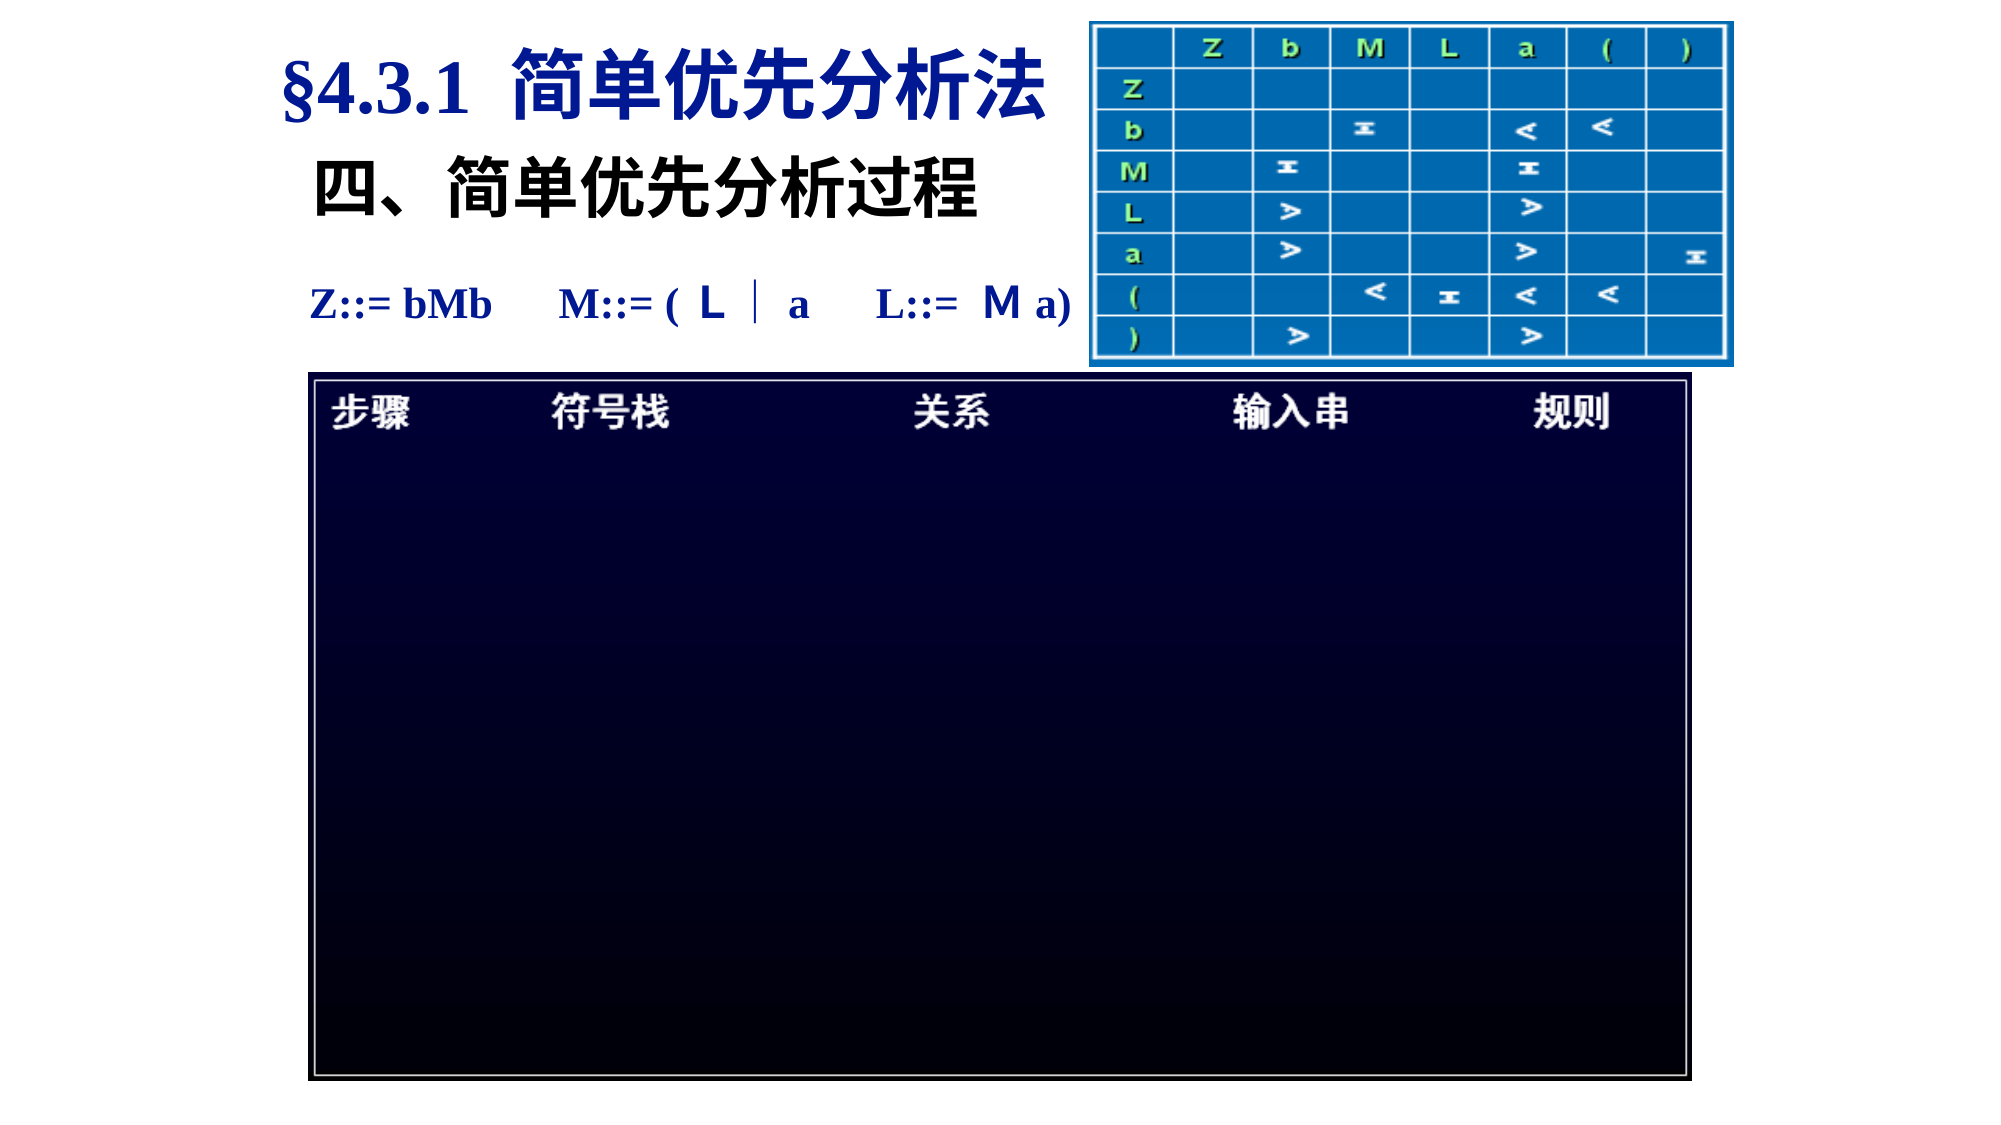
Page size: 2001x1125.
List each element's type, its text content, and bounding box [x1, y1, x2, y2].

picture [308, 372, 1692, 1081]
picture [1089, 21, 1734, 367]
text_box 四、简单优先分析过程 [297, 98, 995, 233]
text_box §4.3.1 简单优先分析法 [264, 10, 1715, 141]
text_box Z::= bMb M::= (Ｌ｜a L::= Ｍa) [294, 251, 1087, 335]
